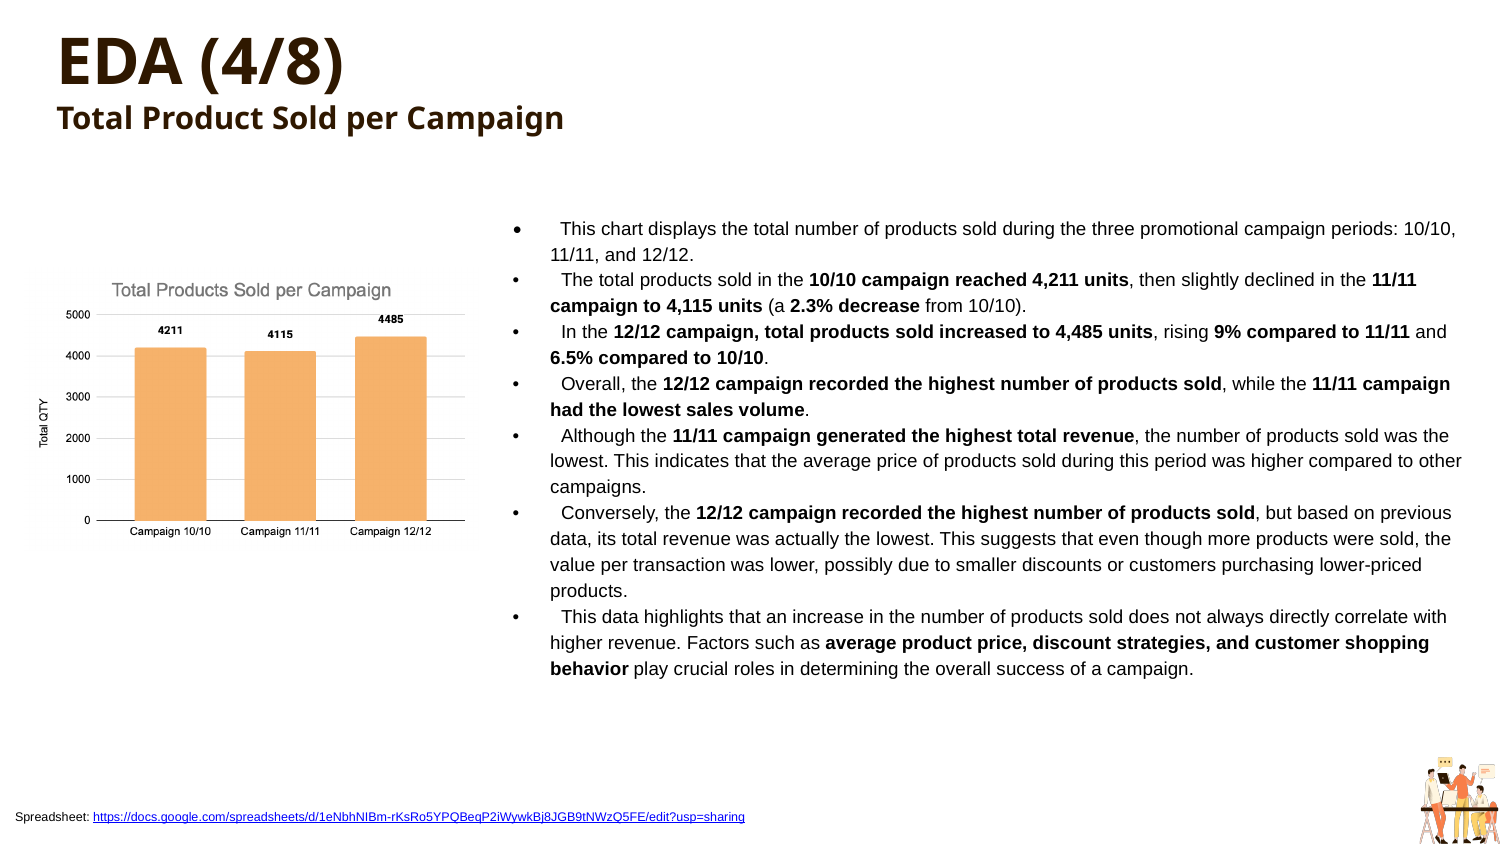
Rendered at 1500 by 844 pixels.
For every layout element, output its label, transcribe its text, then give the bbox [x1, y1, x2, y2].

text_box [1419, 757, 1500, 844]
text_box EDA (4/8) [56, 19, 1029, 97]
text_box Total Product Sold per Campaign [56, 97, 1029, 136]
text_box Spreadsheet: https://docs.google.com/spreadsheets/d/1eNbhNIBm-rKsRo5YPQBeqP2iWywkBj8JGB9tNWzQ5FE/edit?usp=sharing [0, 800, 763, 832]
picture [24, 267, 479, 551]
text_box • This chart displays the total number of products sold during the three promotional campaign periods: 10/10, 11/11, and 12/12. • The total products sold in the 10/10 campaign reached 4,211 units, then slightly declined in the 11/11 campaign to 4,115 units (a 2.3% decrease from 10/10). • In the 12/12 campaign, total products sold increased to 4,485 units, rising 9% compared to 11/11 and 6.5% compared to 10/10. • Overall, the 12/12 campaign recorded the highest number of products sold, while the 11/11 campaign had the lowest sales volume. • Although the 11/11 campaign generated the highest total revenue, the number of products sold was the lowest. This indicates that the average price of products sold during this period was higher compared to other campaigns. • Conversely, the 12/12 campaign recorded the highest number of products sold, but based on previous data, its total revenue was actually the lowest. This suggests that even though more products were sold, the value per transaction was lower, possibly due to smaller discounts or customers purchasing lower-priced products. • This data highlights that an increase in the number of products sold does not always directly correlate with higher revenue. Factors such as average product price, discount strategies, and customer shopping behavior play crucial roles in determining the overall success of a campaign. [497, 198, 1494, 694]
